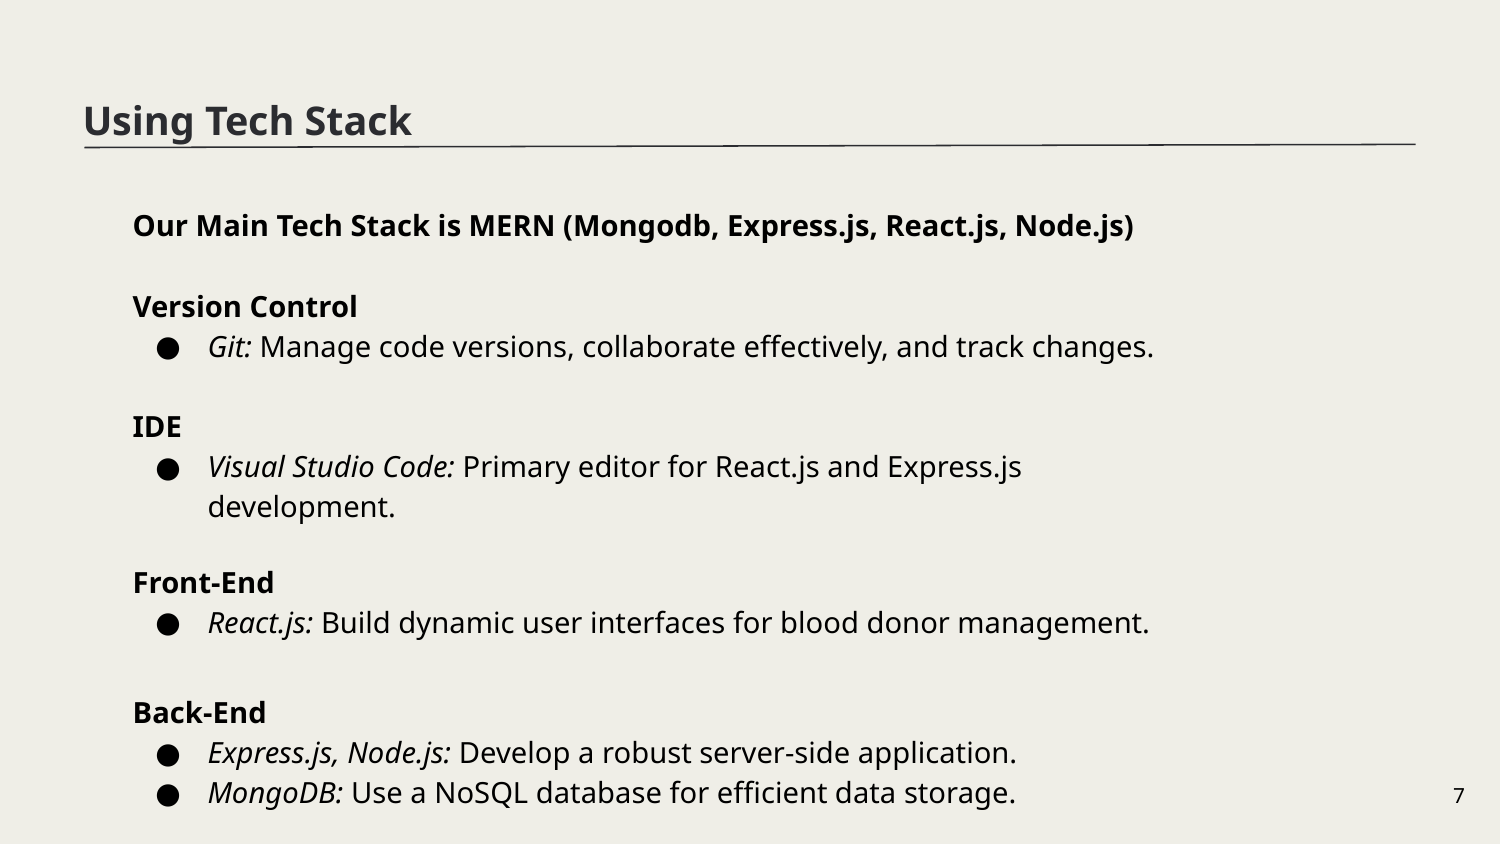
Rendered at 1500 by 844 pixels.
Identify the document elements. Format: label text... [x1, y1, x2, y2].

slide_number ‹#› [1389, 764, 1480, 830]
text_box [84, 144, 1416, 148]
text_box Our Main Tech Stack is MERN (Mongodb, Express.js, React.js, Node.js) Version Control Git: Manage code versions, collaborate effectively, and track changes. IDE Visual Studio Code: Primary editor for React.js and Express.js development. Front-End React.js: Build dynamic user interfaces for blood donor management. Back-End Express.js, Node.js: Develop a robust server-side application. MongoDB: Use a NoSQL database for efficient data storage. [117, 187, 1197, 780]
text_box Using Tech Stack [82, 77, 1414, 144]
